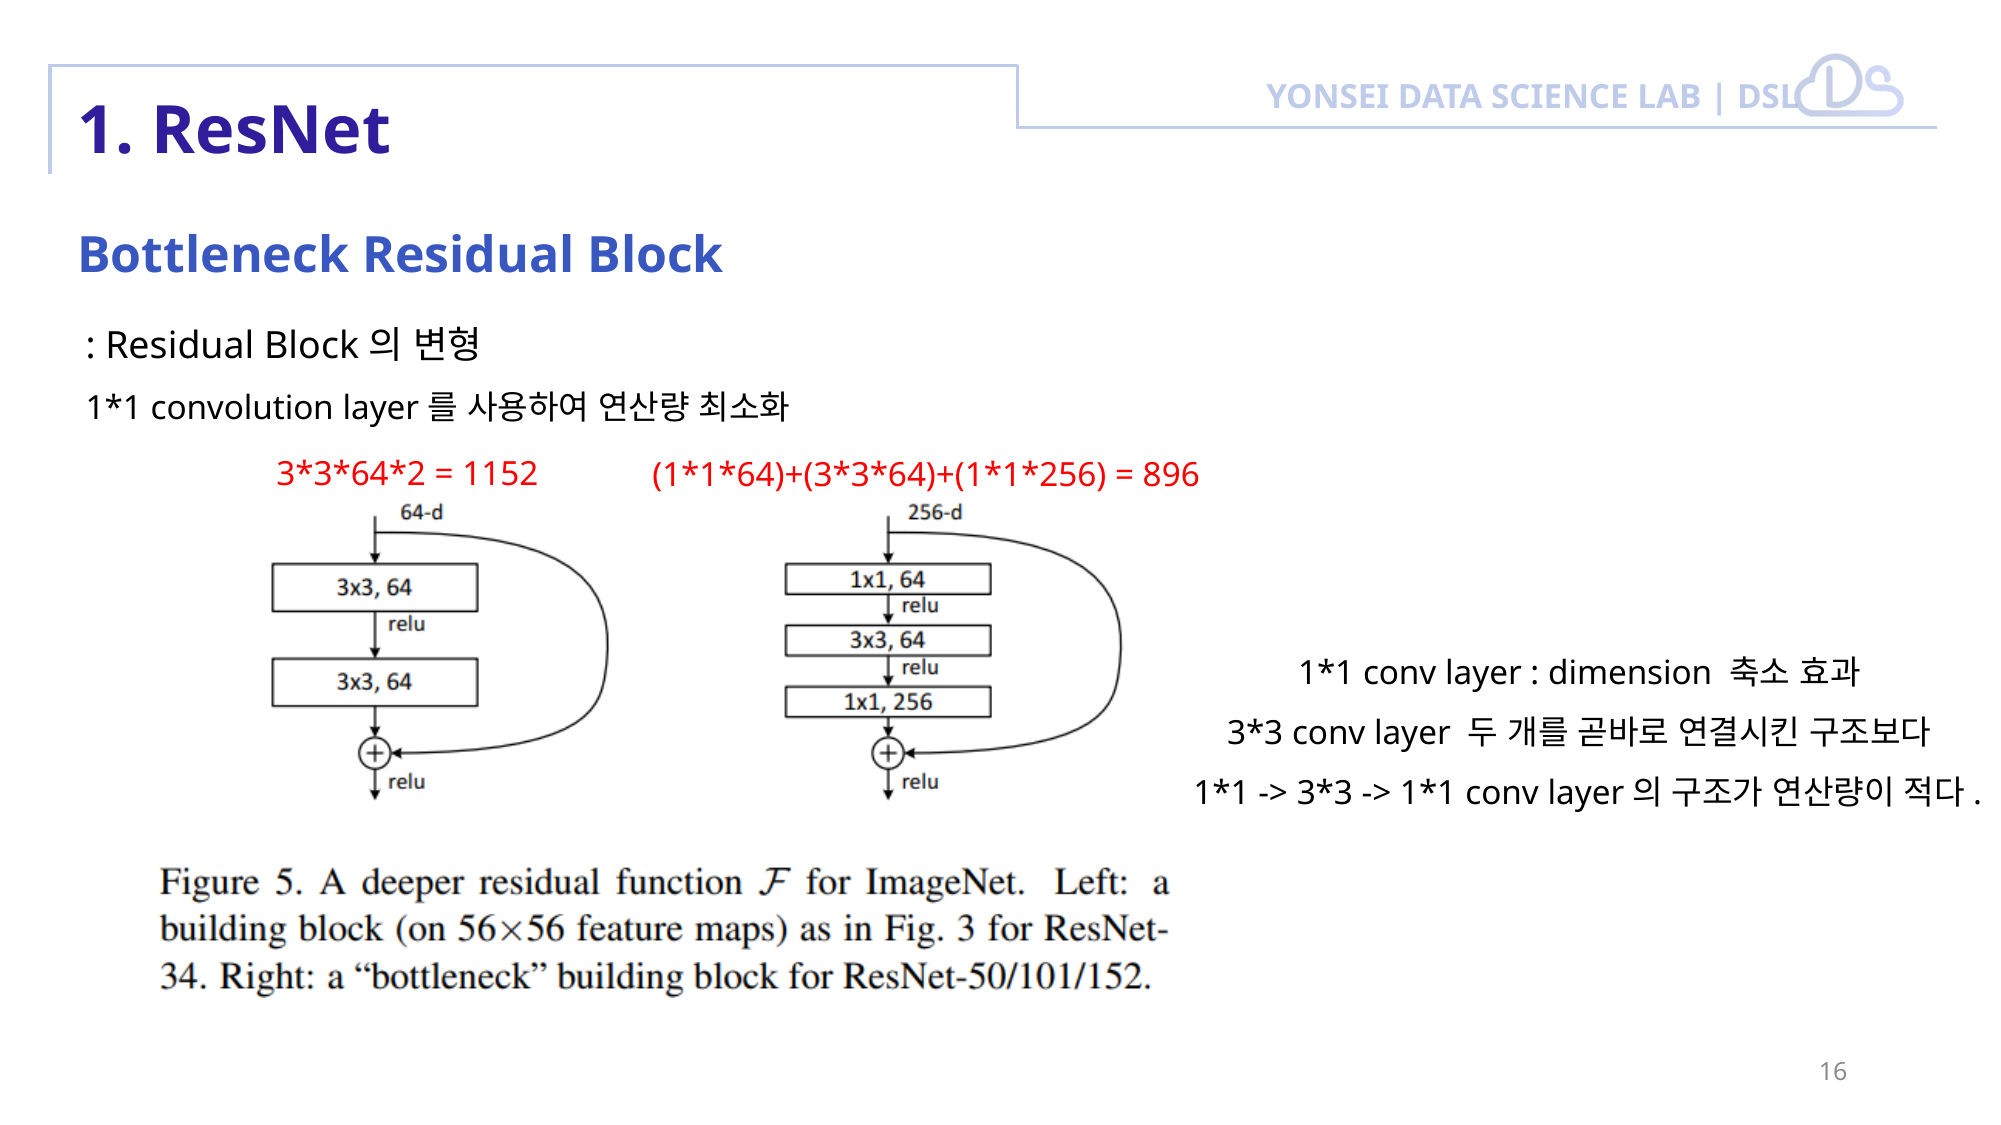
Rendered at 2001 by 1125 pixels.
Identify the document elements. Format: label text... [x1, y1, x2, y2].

text_box YONSEI DATA SCIENCE LAB | DSL [1251, 68, 1784, 123]
text_box (1*1*64)+(3*3*64)+(1*1*256) = 896 [637, 445, 1216, 501]
text_box Bottleneck Residual Block [62, 215, 1581, 290]
picture [1784, 49, 1914, 128]
picture [142, 484, 1179, 998]
text_box : Residual Block의 변형 1*1 convolution layer를 사용하여 연산량 최소화 [70, 291, 1938, 434]
text_box 1. ResNet [62, 79, 784, 175]
text_box 3*3*64*2 = 1152 [261, 444, 554, 484]
text_box 1*1 conv layer : dimension 축소 효과 3*3 conv layer 두 개를 곧바로 연결시킨 구조보다 1*1 -> 3*3 -> 1*1 conv layer의 구조가 연산량이 적다. [1179, 623, 1981, 819]
slide_number 16 [1412, 1042, 1863, 1103]
